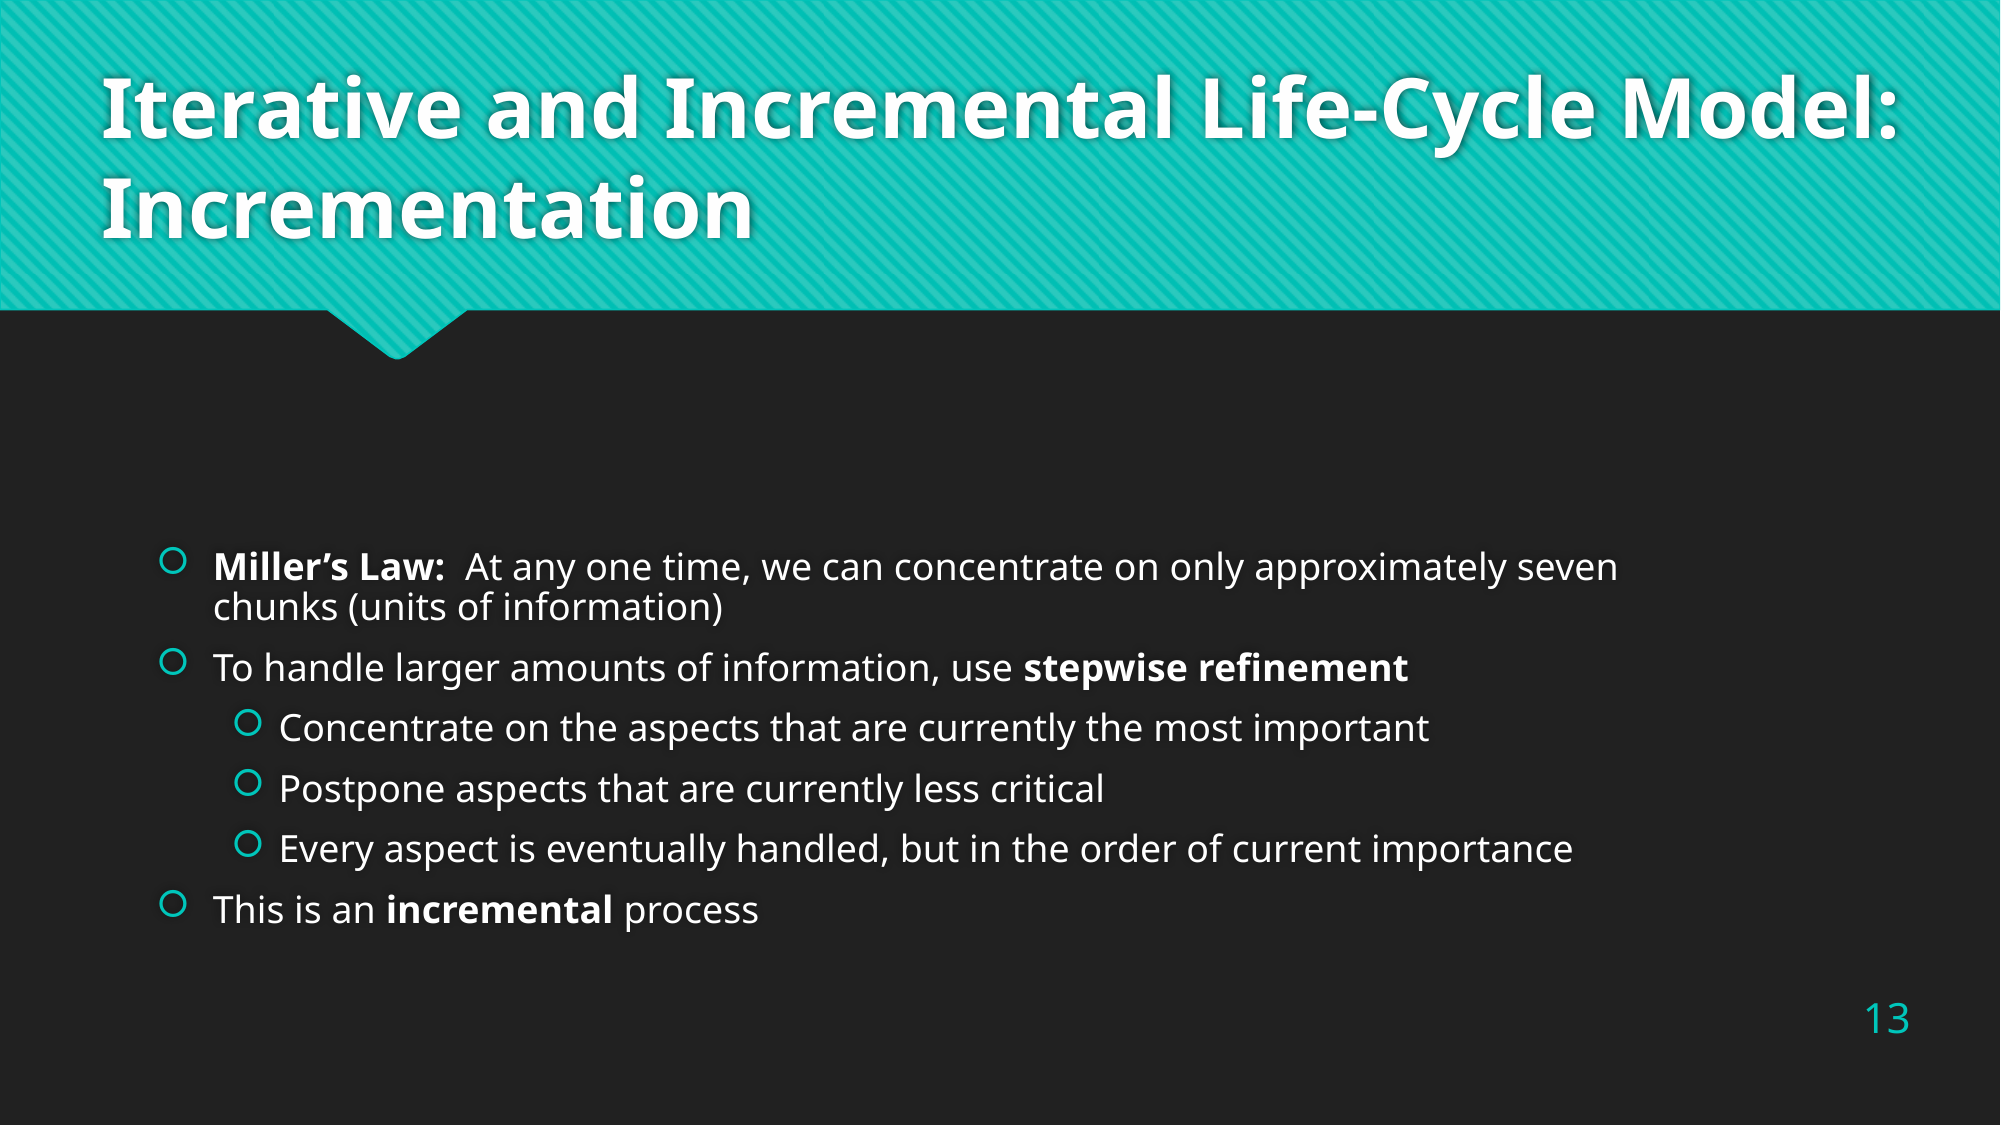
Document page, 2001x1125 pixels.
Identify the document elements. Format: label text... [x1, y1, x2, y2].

slide_number 13 [1751, 970, 1926, 1051]
title Iterative and Incremental Life-Cycle Model: Incrementation [85, 75, 1948, 263]
list Miller’s Law: At any one time, we can concentrate on only approximately seven chunks (units of information) To handle larger amounts of information, use stepwise refinement Concentrate on the aspects that are currently the most important Postpone aspects that are currently less critical Every aspect is eventually handled, but in the order of current importance This is an incremental process [141, 333, 1684, 1125]
